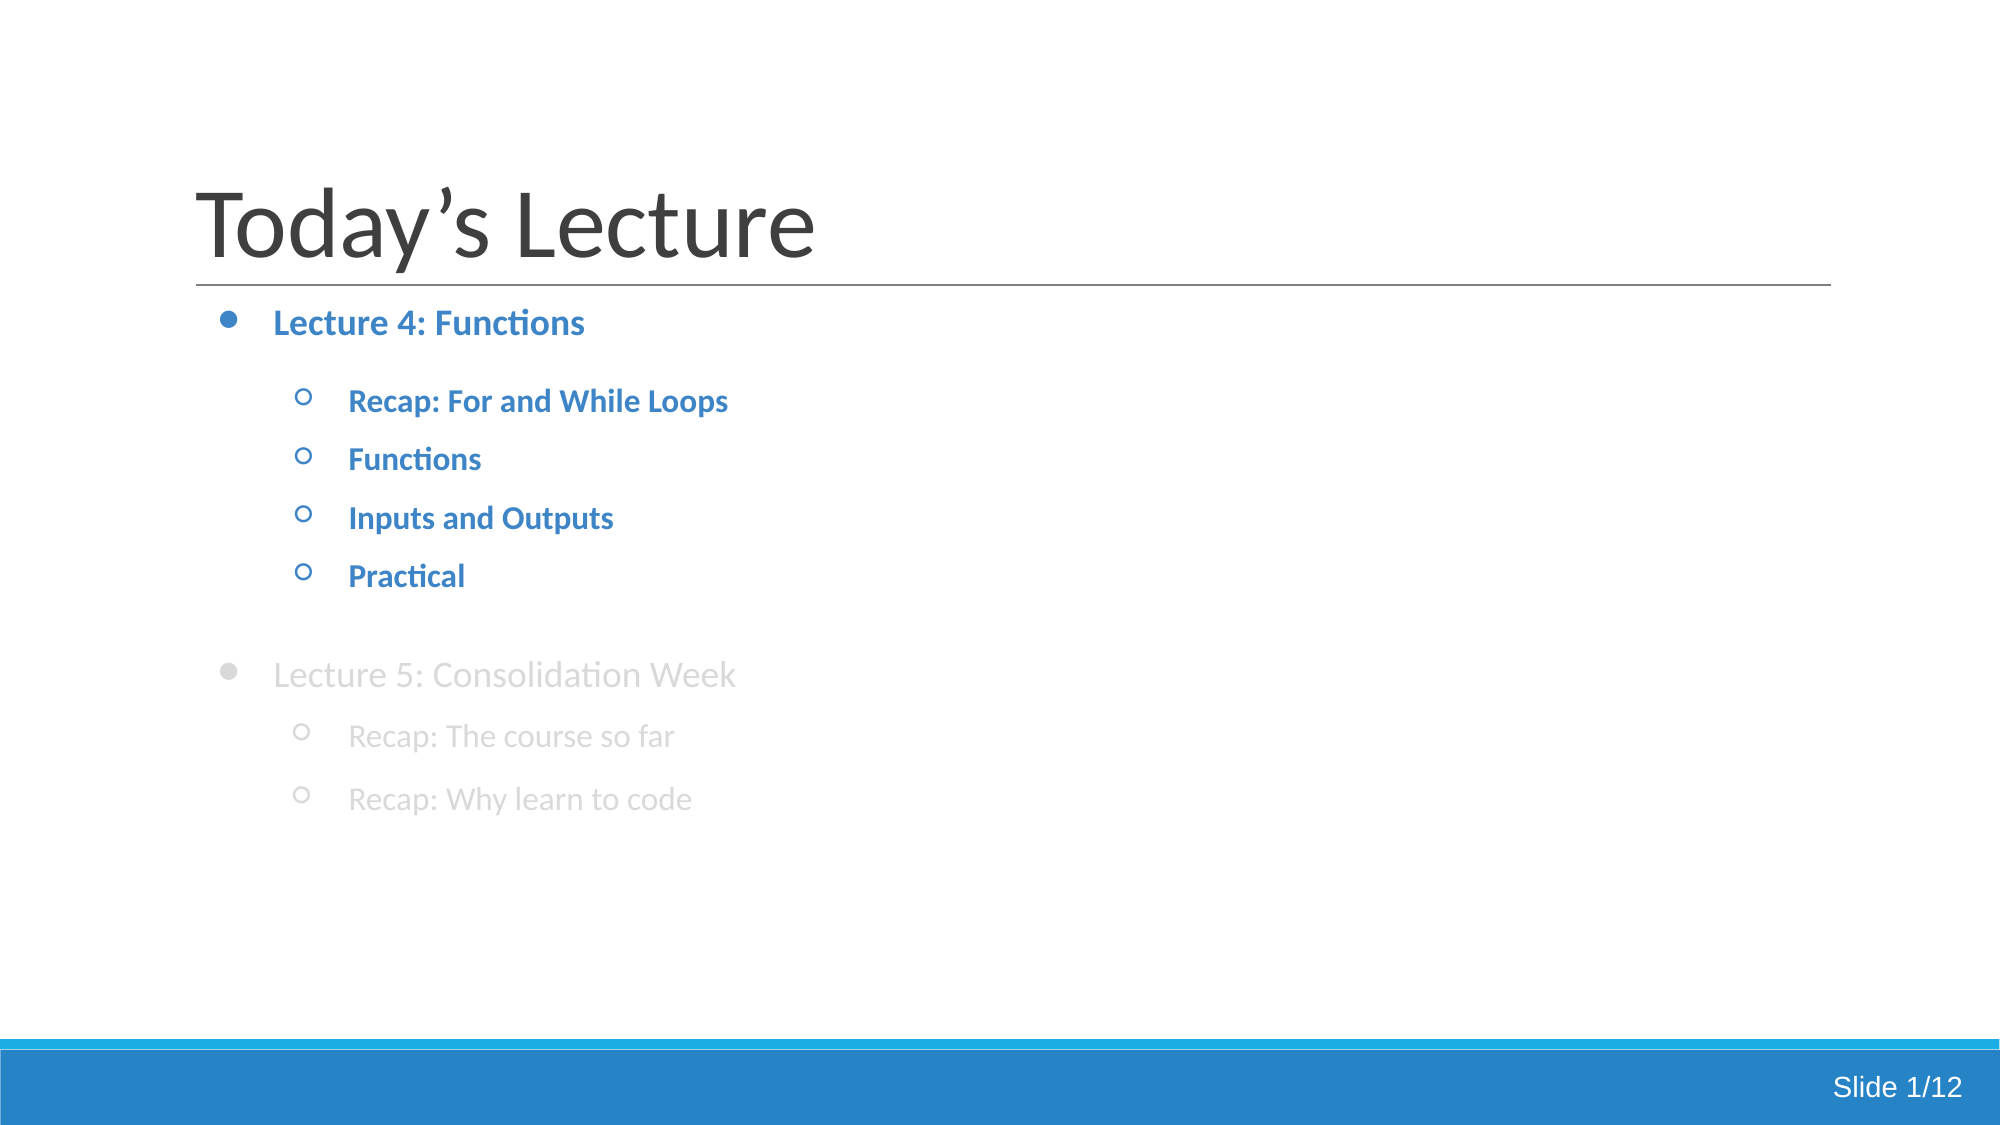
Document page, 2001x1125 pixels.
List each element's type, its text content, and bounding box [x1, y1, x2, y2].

text_box Lecture 4: Functions Recap: For and While Loops Functions Inputs and Outputs Practical Lecture 5: Consolidation Week Recap: The course so far Recap: Why learn to code [198, 295, 1830, 856]
text_box Slide 1/12 [1817, 1053, 2000, 1125]
title Today’s Lecture [180, 47, 1830, 285]
